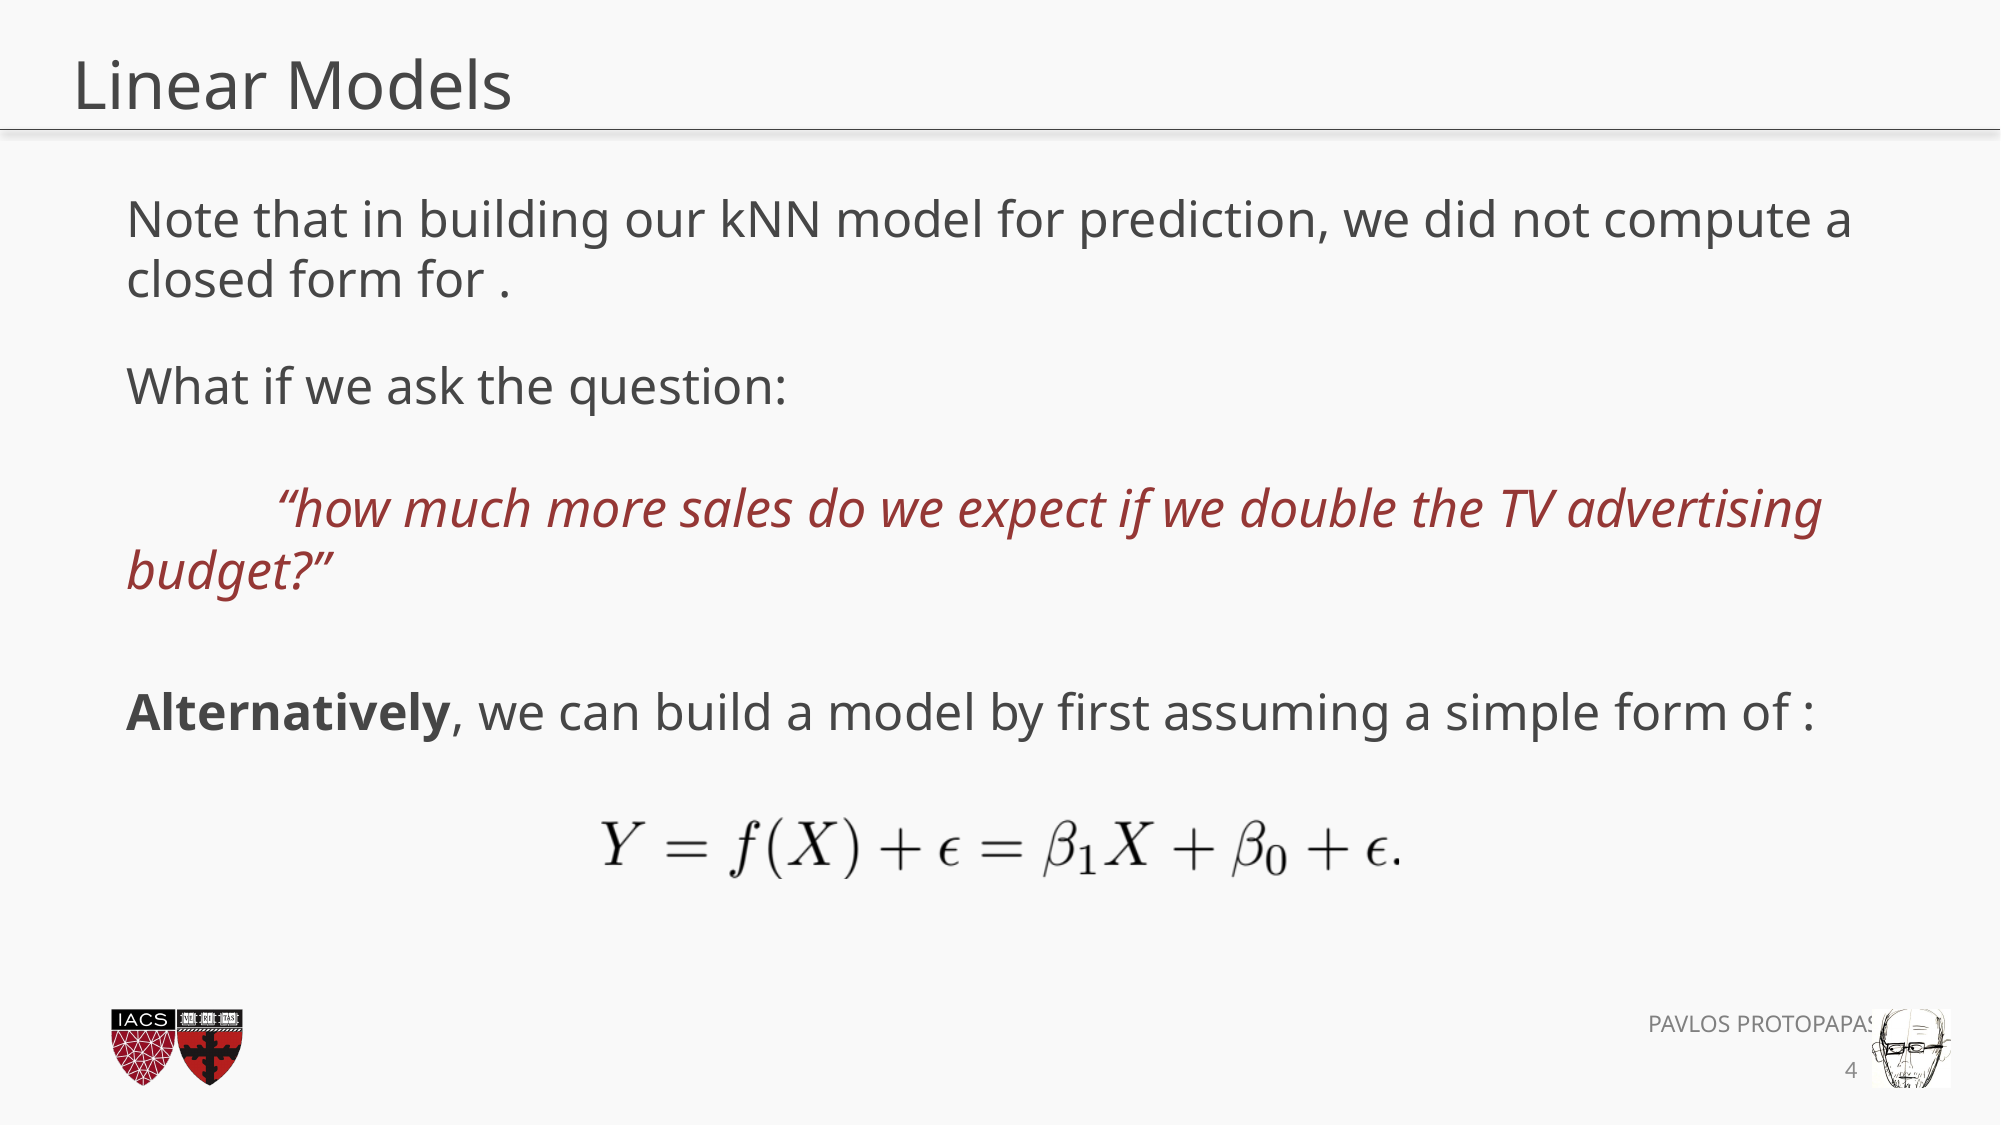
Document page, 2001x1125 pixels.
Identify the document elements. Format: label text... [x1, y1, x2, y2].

title Linear Models [57, 35, 1943, 162]
slide_number 3 [1405, 1038, 1873, 1099]
picture [600, 816, 1400, 879]
picture [1872, 1009, 1951, 1088]
picture [109, 1009, 243, 1086]
